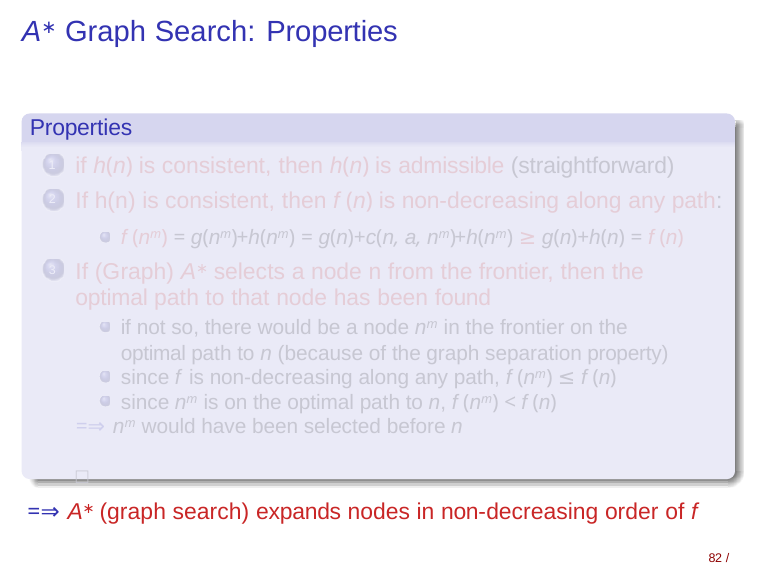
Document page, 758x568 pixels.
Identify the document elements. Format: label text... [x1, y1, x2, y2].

text_box [137, 113, 735, 118]
text_box =⇒ nm would have been selected before n □ =⇒ A∗ (graph search) expands nodes in non-decreasing order of f [19, 494, 733, 525]
picture [40, 189, 64, 212]
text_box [40, 232, 110, 283]
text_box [99, 321, 110, 408]
text_box 82 / 96 [706, 548, 746, 568]
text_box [21, 120, 744, 488]
text_box Properties [27, 111, 137, 118]
title A∗ Graph Search: Properties [15, 7, 757, 106]
